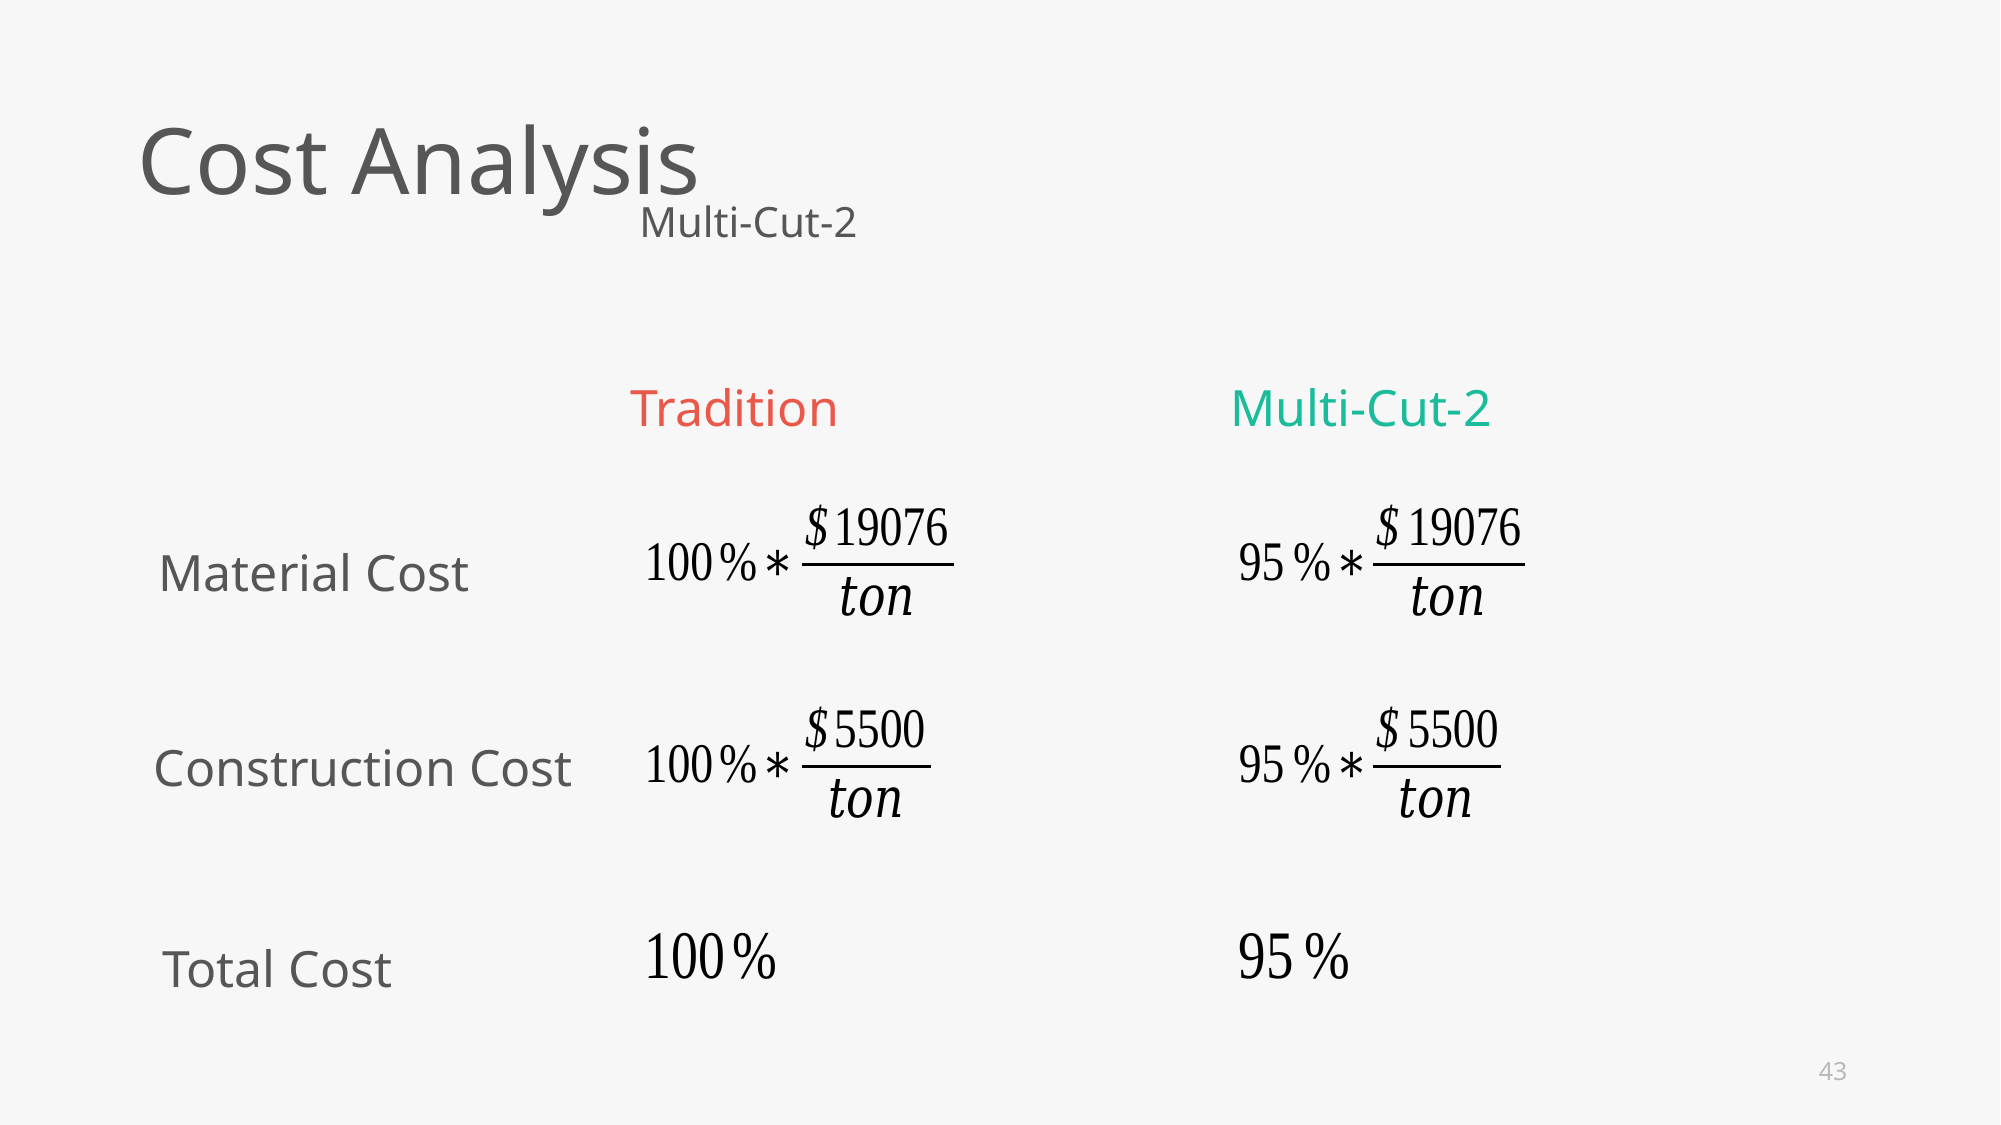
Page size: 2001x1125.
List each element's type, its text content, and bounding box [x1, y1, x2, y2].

text_box Construction Cost [153, 716, 588, 804]
text_box Multi-Cut-2 [639, 178, 873, 254]
text_box Material Cost [158, 521, 485, 609]
text_box Tradition [630, 357, 854, 445]
slide_number 43 [1412, 1042, 1863, 1103]
text_box Multi-Cut-2 [1230, 356, 1507, 444]
list Cost Analysis [137, 108, 873, 224]
text_box Total Cost [162, 918, 408, 1006]
